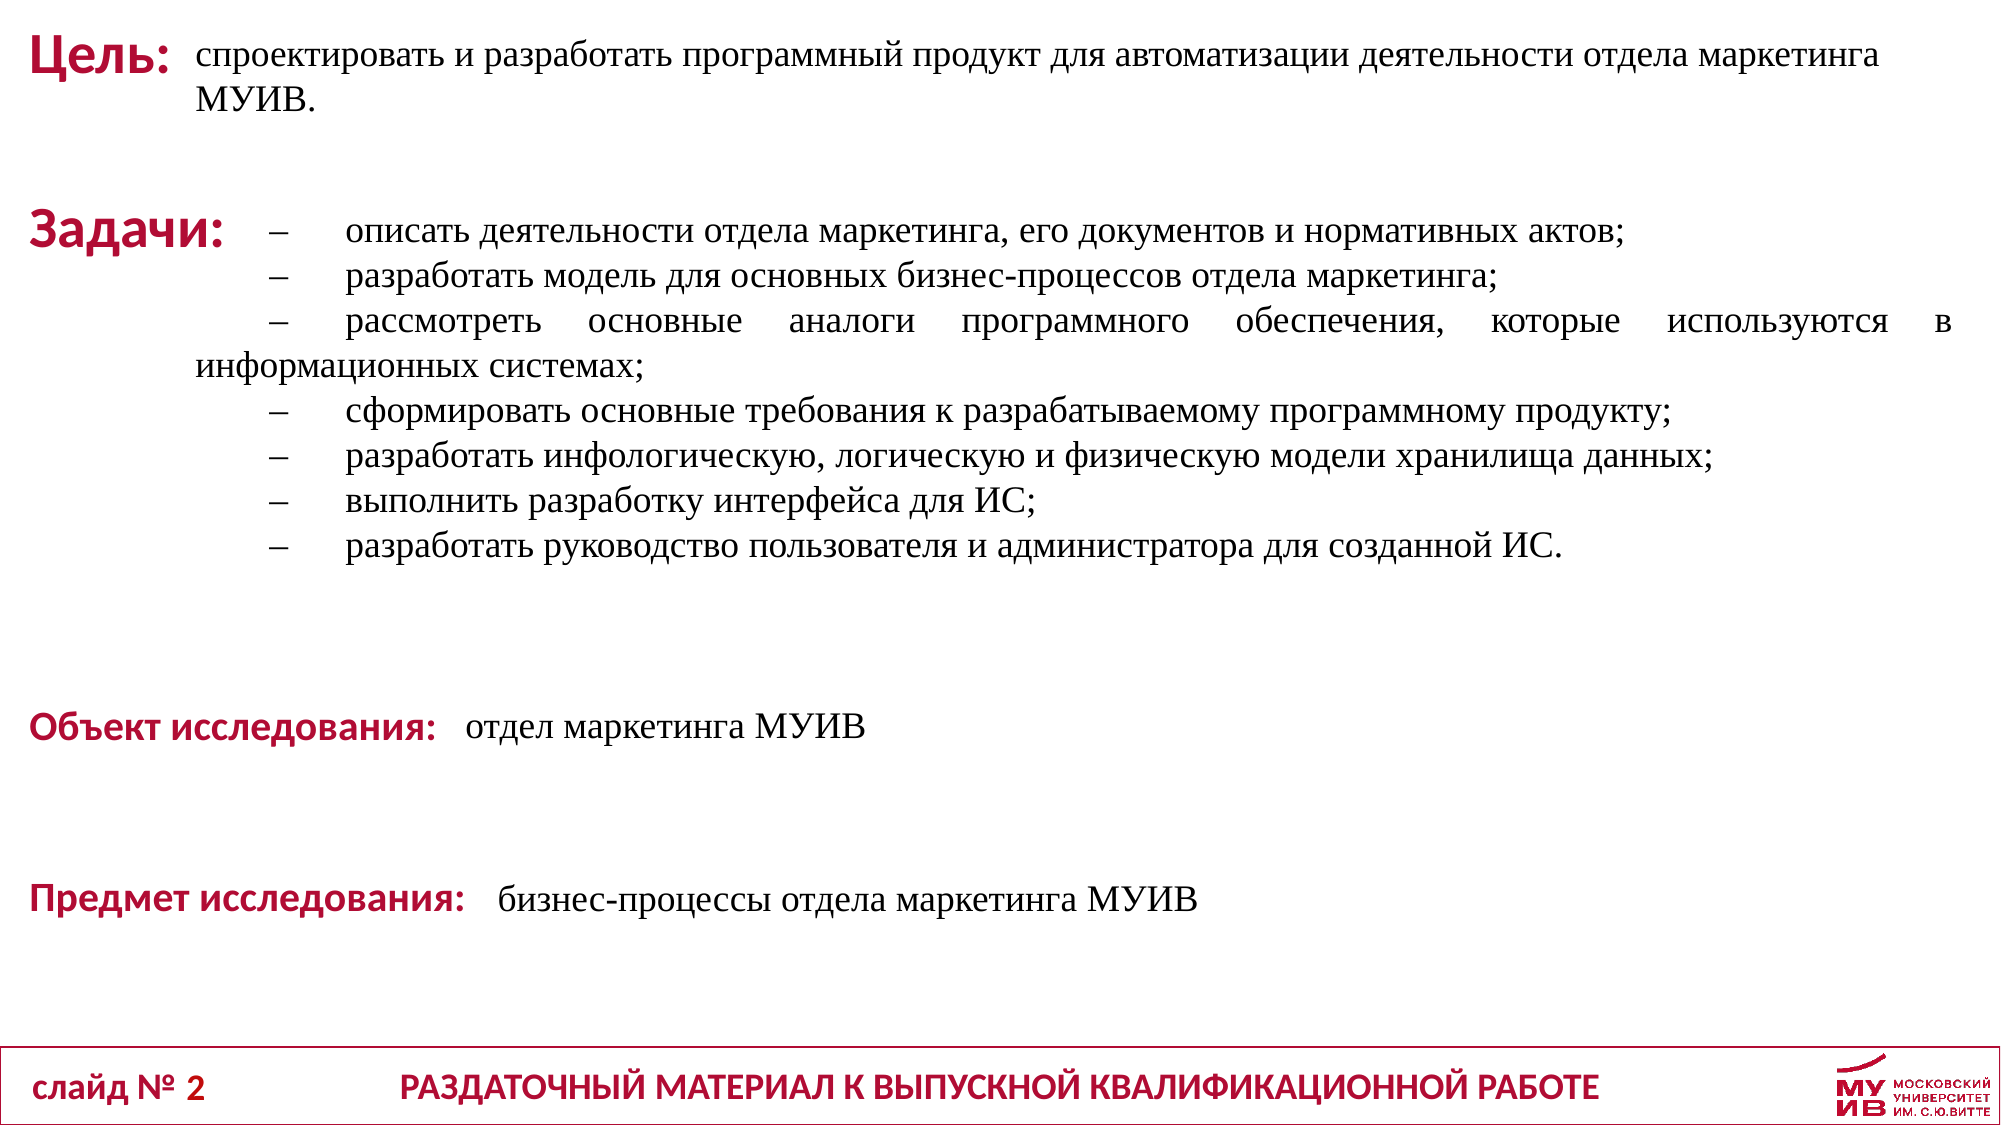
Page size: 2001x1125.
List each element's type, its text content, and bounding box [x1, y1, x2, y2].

text_box бизнес-процессы отдела маркетинга МУИВ [482, 866, 1942, 927]
text_box 2 [171, 1055, 221, 1115]
picture [1837, 1053, 1990, 1116]
text_box отдел маркетинга МУИВ [450, 693, 1456, 754]
text_box – описать деятельности отдела маркетинга, его документов и нормативных актов; – разработать модель для основных бизнес-процессов отдела маркетинга; – рассмотреть основные аналоги программного обеспечения, которые используются в информационных системах; – сформировать основные требования к разрабатываемому программному продукту; – разработать инфологическую, логическую и физическую модели хранилища данных; – выполнить разработку интерфейса для ИС; – разработать руководство пользователя и администратора для созданной ИС. [180, 197, 1970, 573]
text_box спроектировать и разработать программный продукт для автоматизации деятельности отдела маркетинга МУИВ. [180, 21, 1970, 127]
